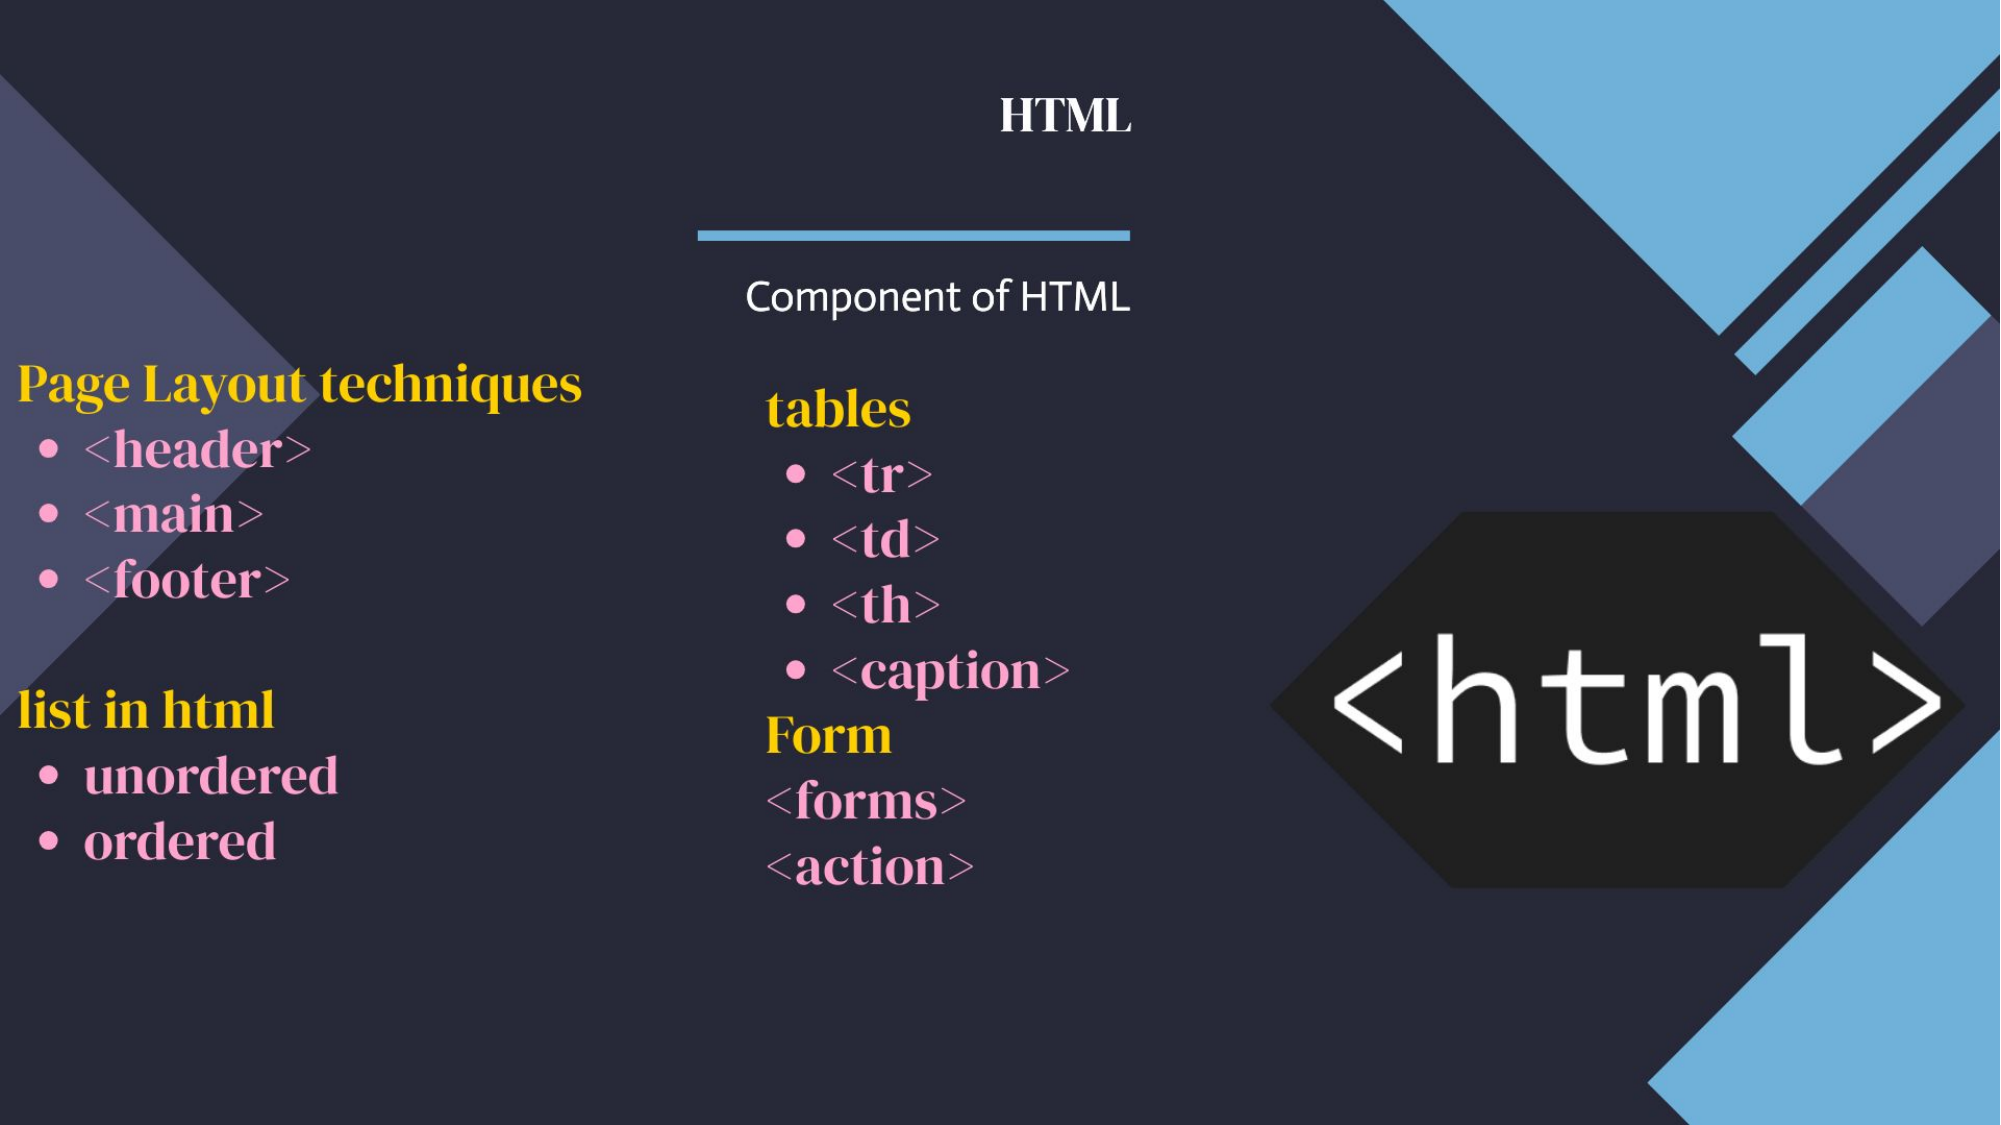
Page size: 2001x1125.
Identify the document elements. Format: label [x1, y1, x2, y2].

list [0, 0, 2000, 1125]
